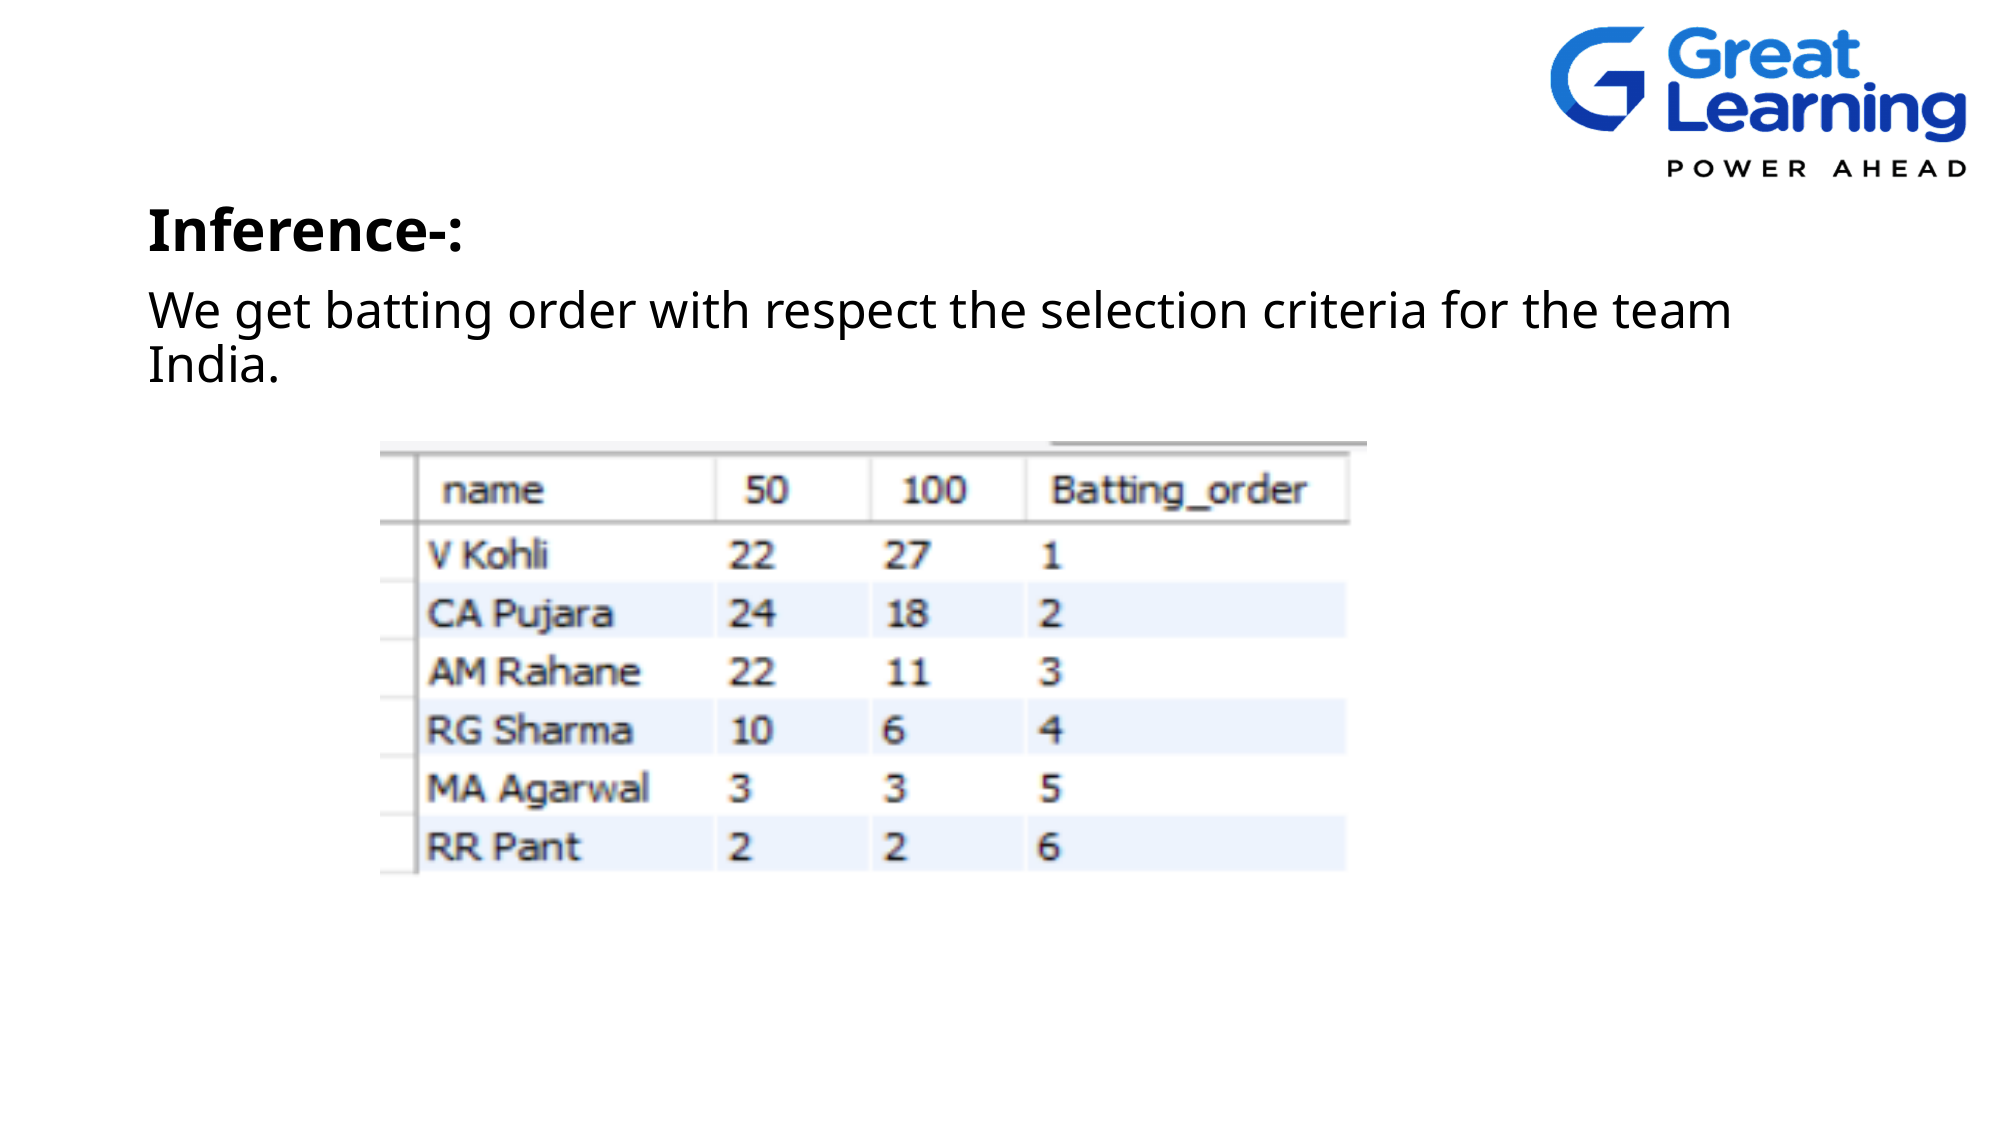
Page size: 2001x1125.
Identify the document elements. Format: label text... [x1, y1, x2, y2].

picture [379, 441, 1367, 884]
list Inference-: We get batting order with respect the selection criteria for the team India. [133, 193, 1859, 908]
picture [1547, 25, 1968, 179]
